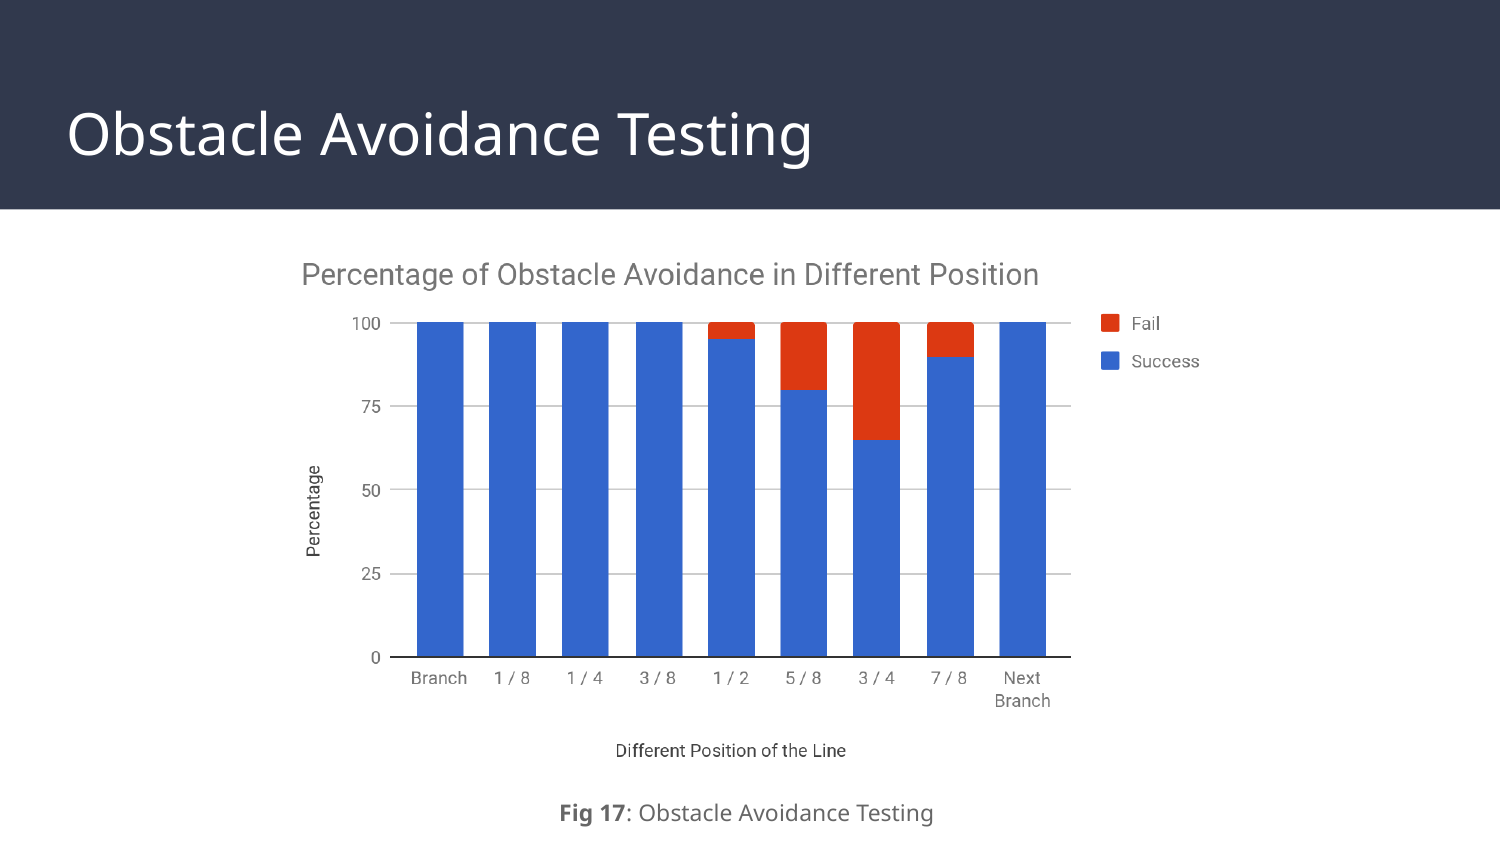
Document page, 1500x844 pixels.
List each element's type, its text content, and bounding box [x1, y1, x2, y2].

picture [272, 228, 1228, 789]
title Obstacle Avoidance Testing [51, 82, 1449, 185]
list Fig 17: Obstacle Avoidance Testing [273, 796, 1227, 844]
